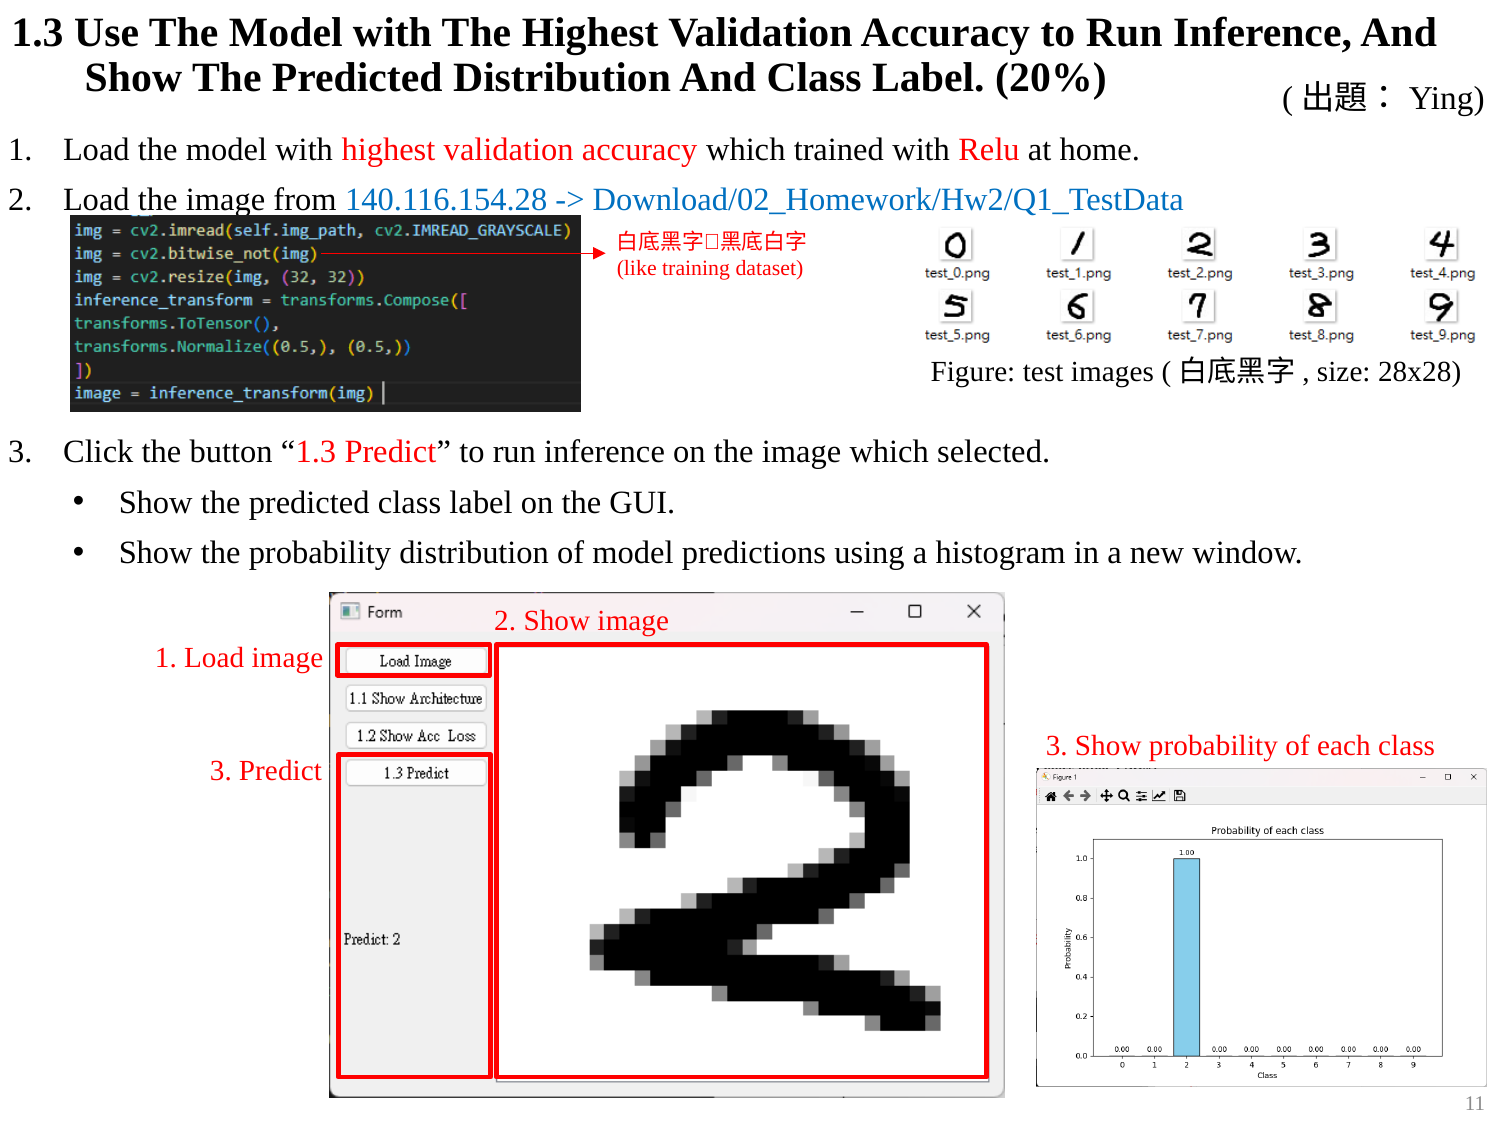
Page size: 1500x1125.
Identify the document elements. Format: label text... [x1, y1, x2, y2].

text_box 3. Show probability of each class [1031, 718, 1451, 769]
text_box 1.3 Use The Model with The Highest Validation Accuracy to Run Inference, And Show The Predicted Distribution And Class Label. (20%) [0, 0, 1500, 111]
text_box Load the model with highest validation accuracy which trained with Relu at home. Load the image from 140.116.154.28 -> Download/02_Homework/Hw2/Q1_TestData Click the button “1.3 Predict” to run inference on the image which selected. Show the predicted class label on the GUI. Show the probability distribution of model predictions using a histogram in a new window. [0, 117, 1487, 589]
picture [329, 592, 1005, 1098]
text_box (出題：Ying) [1267, 69, 1500, 124]
text_box 白底黑字黑底白字(like training dataset) [602, 220, 832, 288]
picture [69, 214, 581, 412]
text_box 1. Load image [140, 630, 324, 681]
picture [915, 219, 1487, 362]
text_box 3. Predict [194, 744, 324, 794]
slide_number 11 [1162, 1079, 1500, 1125]
picture [1035, 768, 1487, 1087]
text_box Figure: test images (白底黑字, size: 28x28) [915, 369, 1487, 395]
